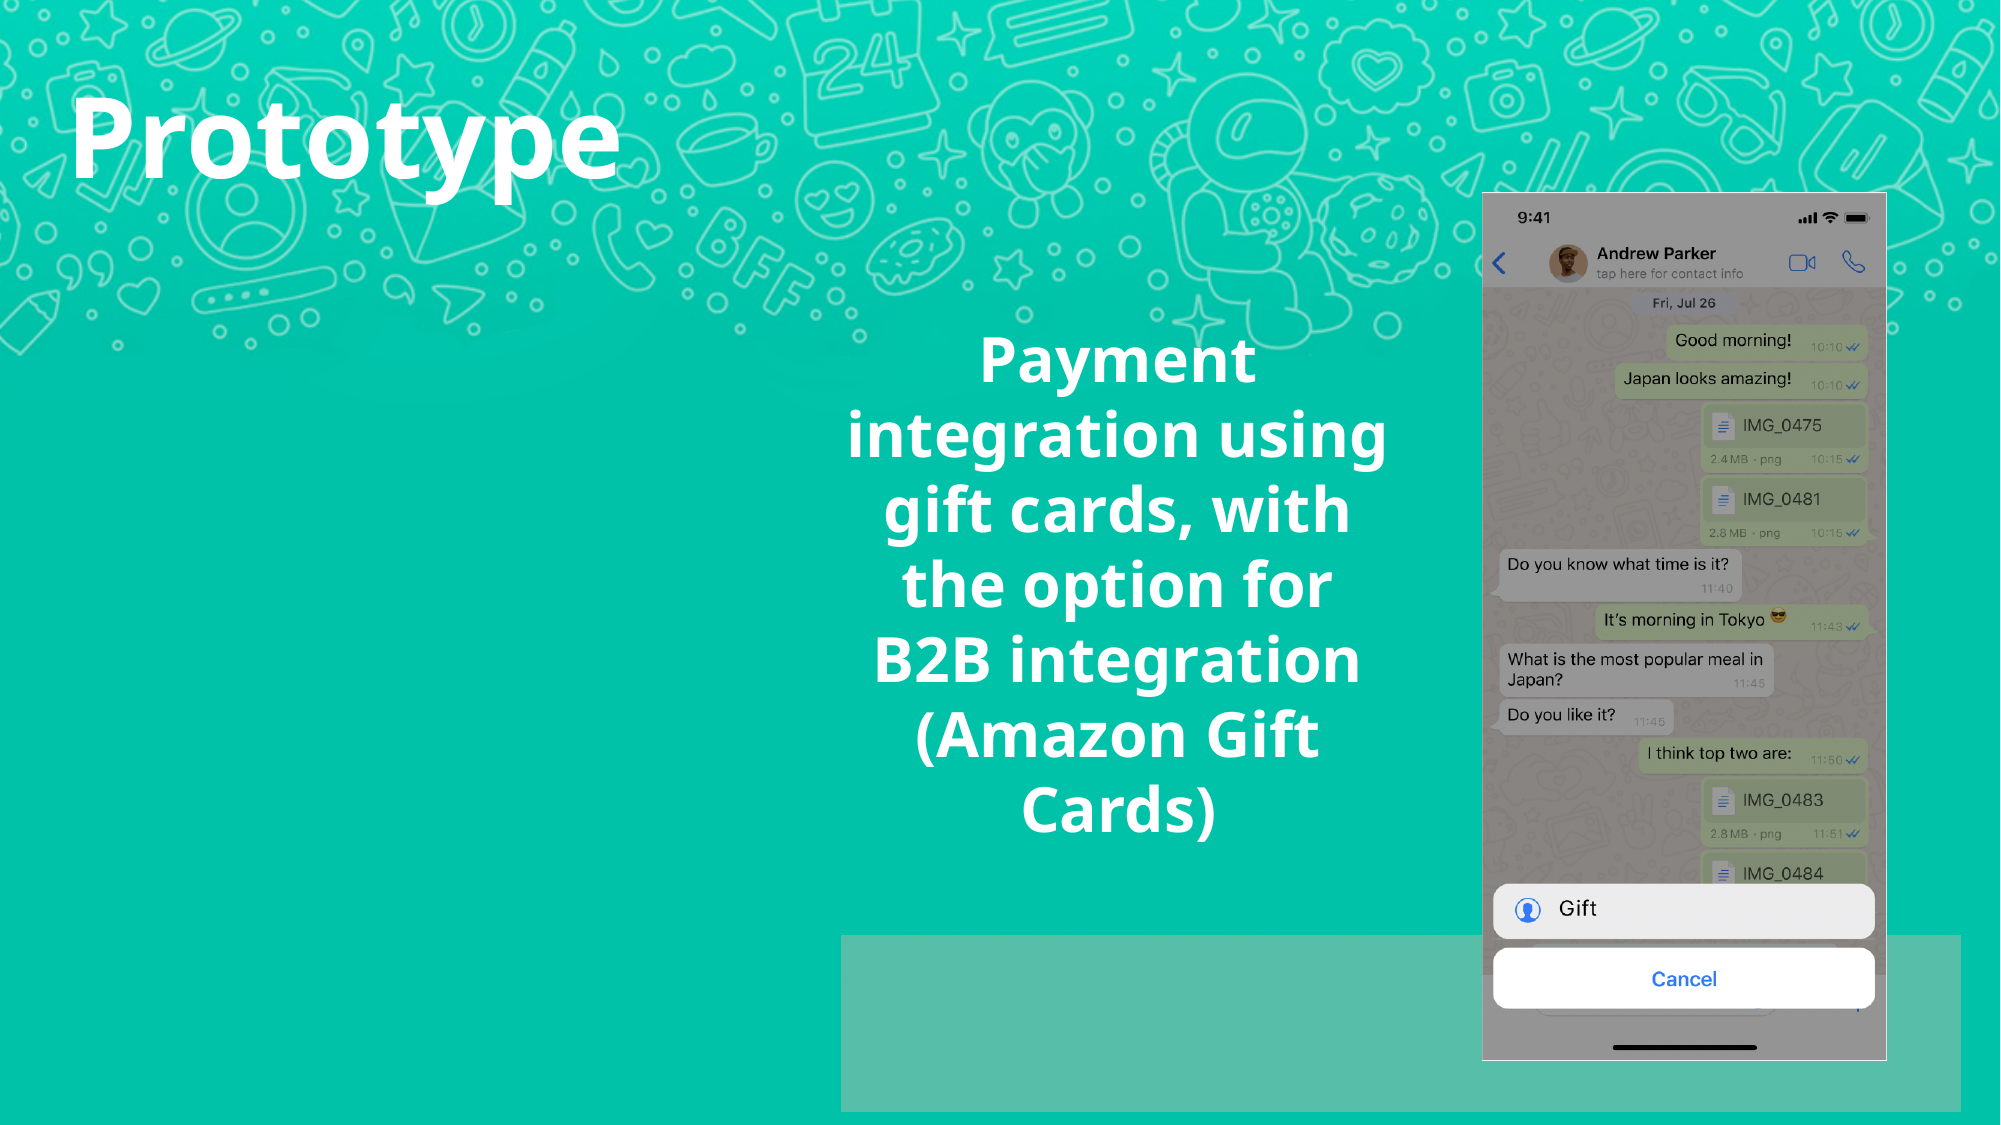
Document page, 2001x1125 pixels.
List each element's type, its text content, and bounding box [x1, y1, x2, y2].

picture [0, 0, 2001, 1125]
text_box Payment integration using gift cards, with the option for B2B integration (Amazon Gift Cards) [828, 312, 1408, 853]
title Prototype [51, 33, 1777, 251]
